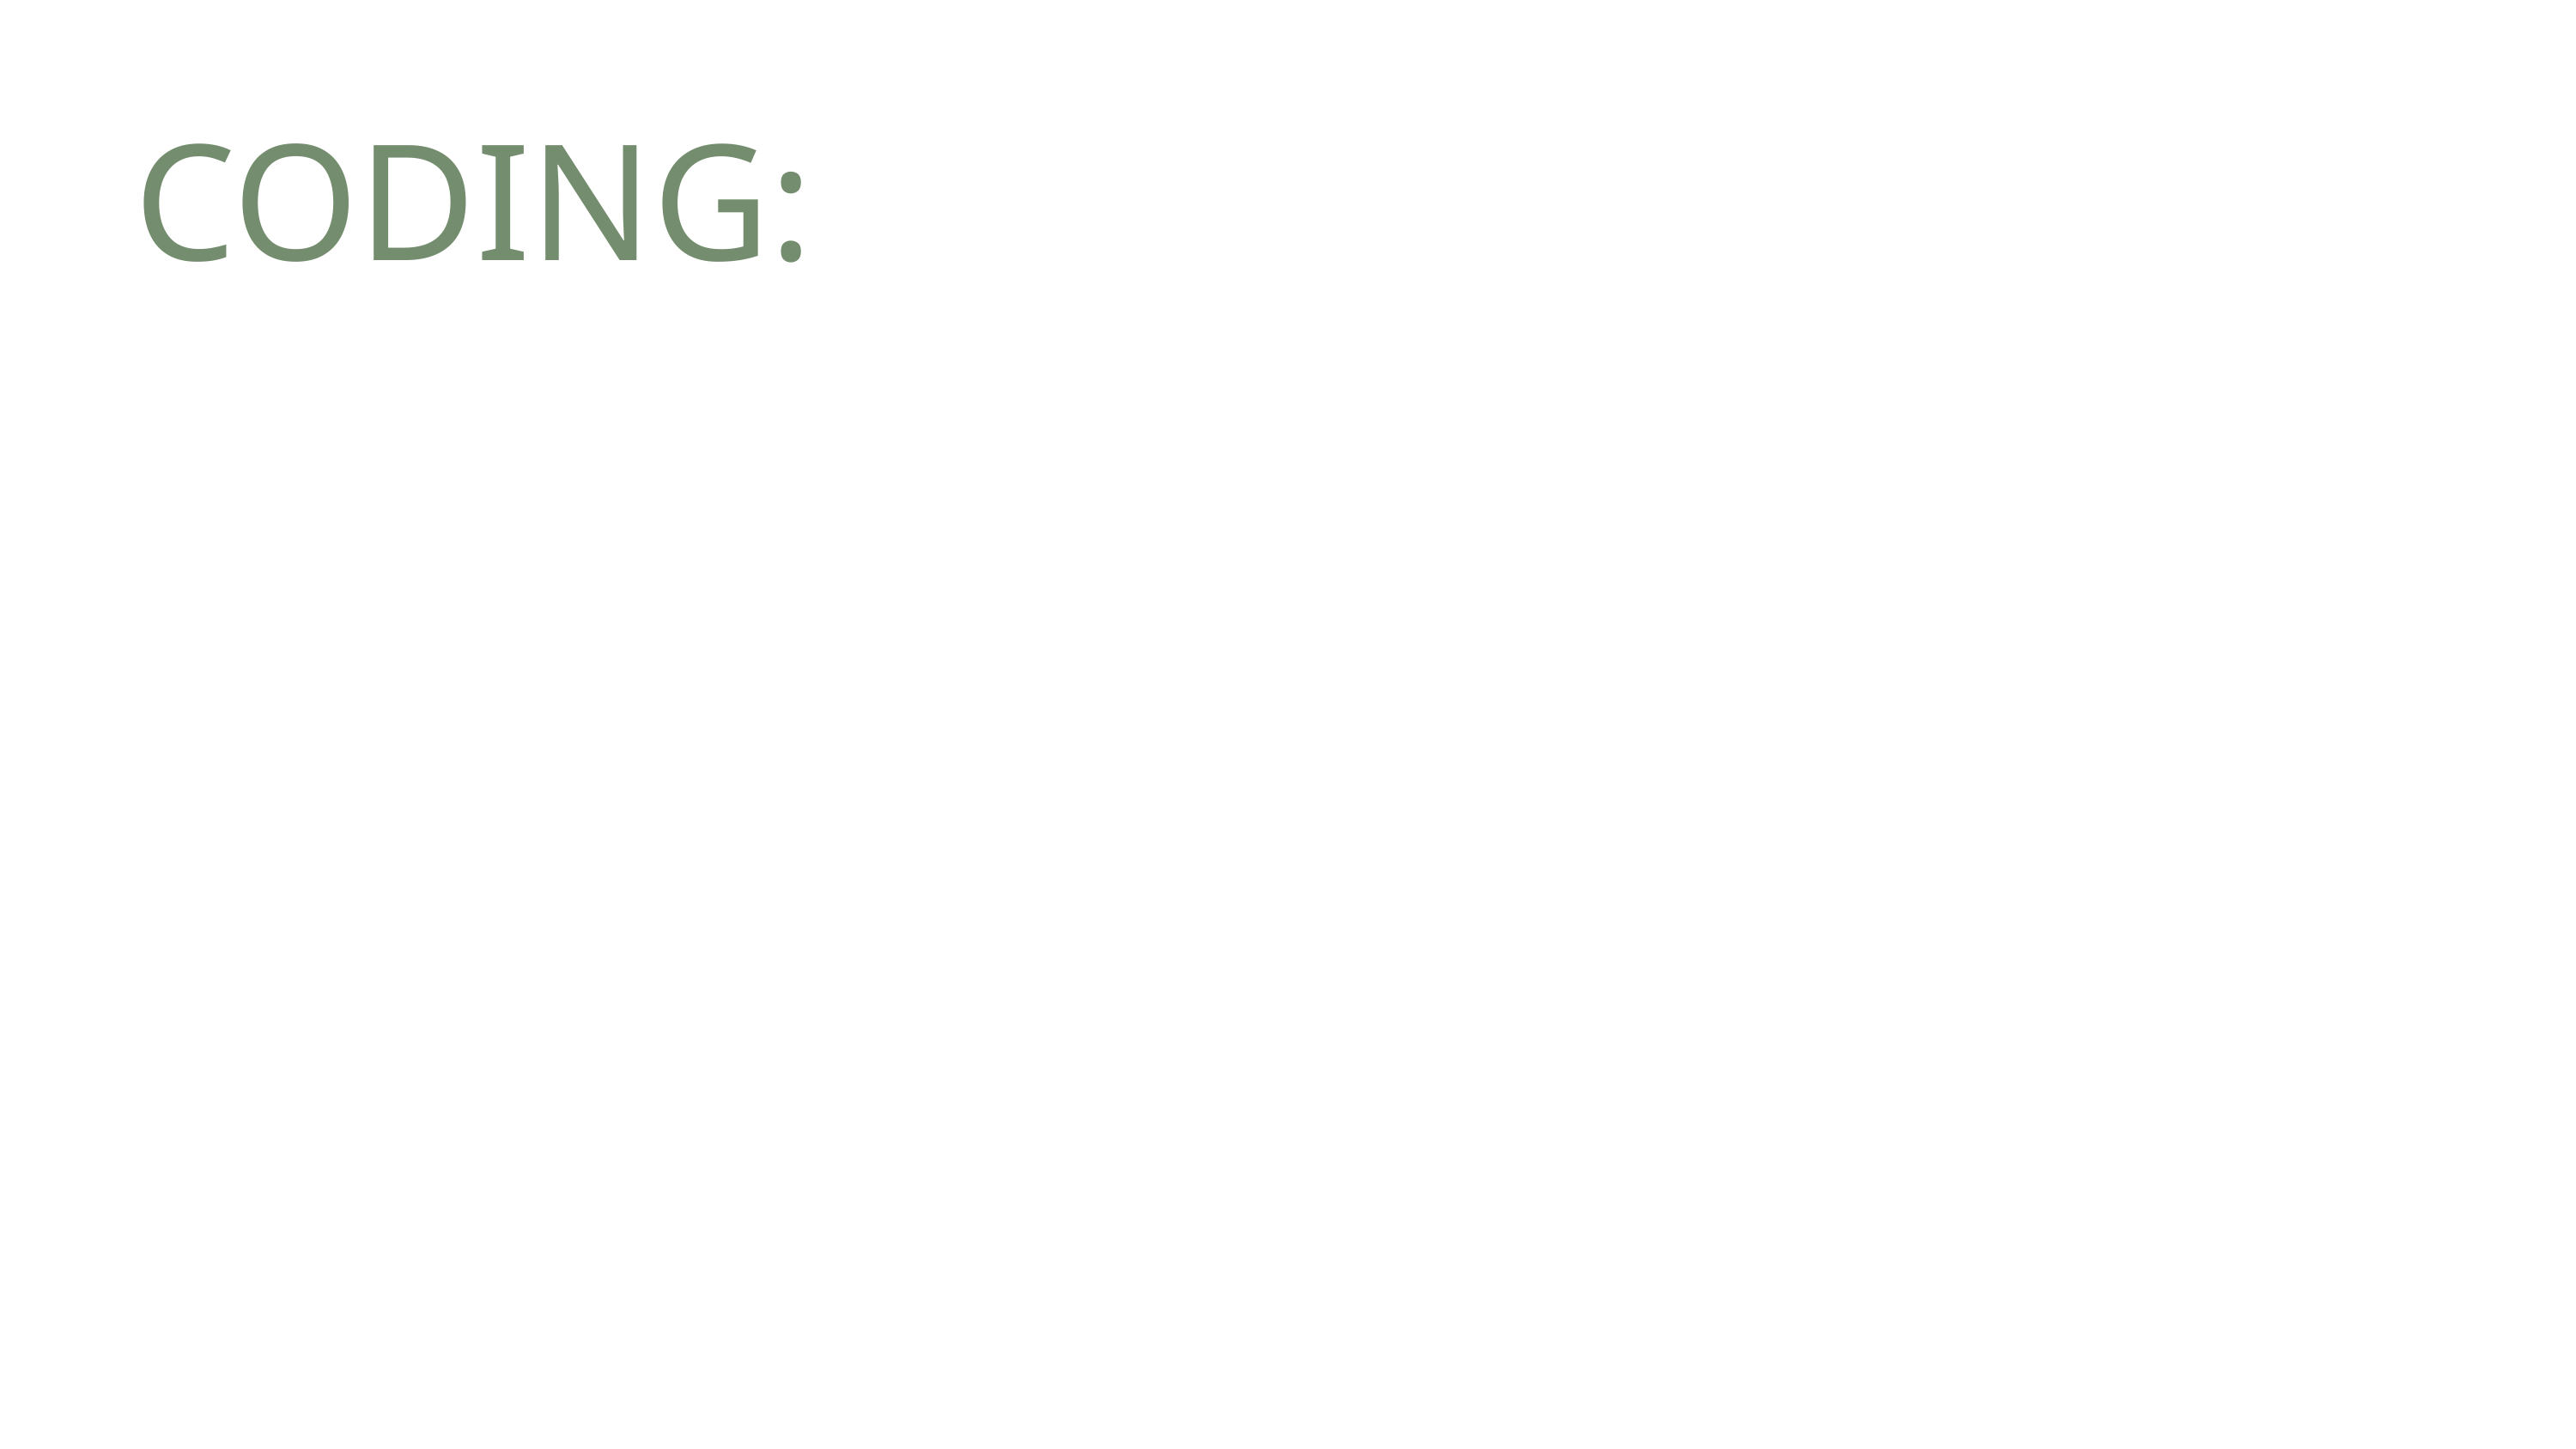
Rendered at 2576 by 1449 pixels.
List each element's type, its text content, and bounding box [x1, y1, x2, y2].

text_box CODING: [120, 67, 828, 294]
